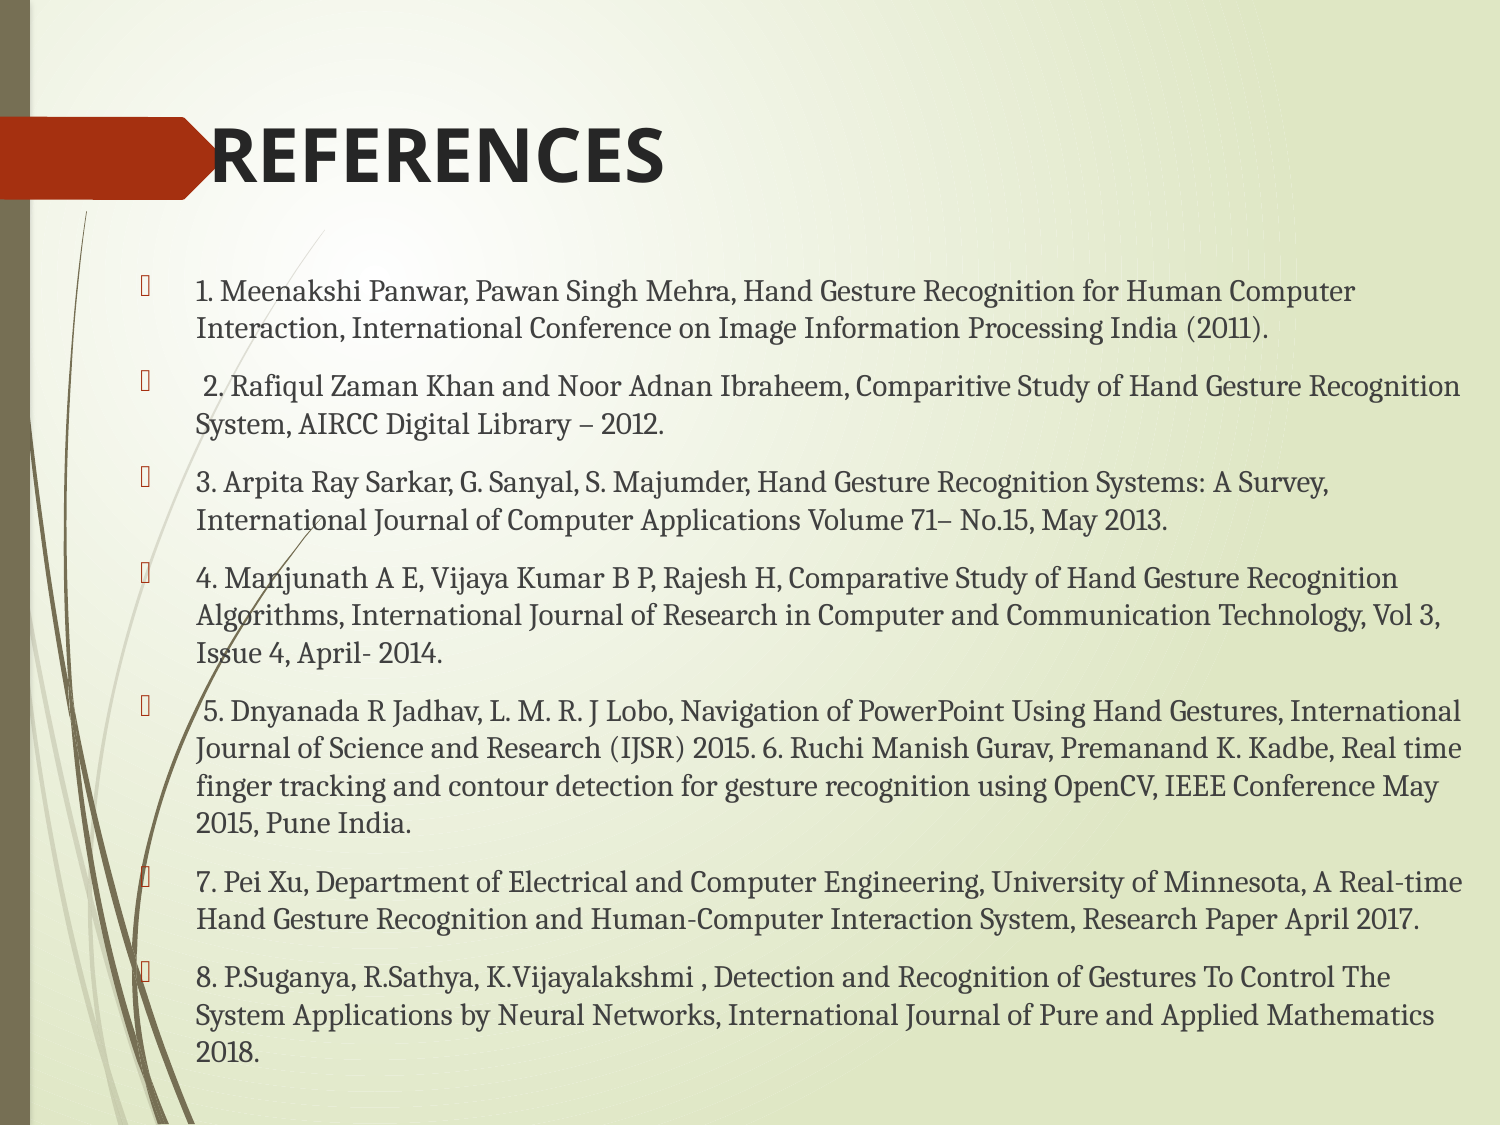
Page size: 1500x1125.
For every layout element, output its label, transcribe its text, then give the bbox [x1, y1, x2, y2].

list 1. Meenakshi Panwar, Pawan Singh Mehra, Hand Gesture Recognition for Human Computer Interaction, International Conference on Image Information Processing India (2011). 2. Rafiqul Zaman Khan and Noor Adnan Ibraheem, Comparitive Study of Hand Gesture Recognition System, AIRCC Digital Library – 2012. 3. Arpita Ray Sarkar, G. Sanyal, S. Majumder, Hand Gesture Recognition Systems: A Survey, International Journal of Computer Applications Volume 71– No.15, May 2013. 4. Manjunath A E, Vijaya Kumar B P, Rajesh H, Comparative Study of Hand Gesture Recognition Algorithms, International Journal of Research in Computer and Communication Technology, Vol 3, Issue 4, April- 2014. 5. Dnyanada R Jadhav, L. M. R. J Lobo, Navigation of PowerPoint Using Hand Gestures, International Journal of Science and Research (IJSR) 2015. 6. Ruchi Manish Gurav, Premanand K. Kadbe, Real time finger tracking and contour detection for gesture recognition using OpenCV, IEEE Conference May 2015, Pune India. 7. Pei Xu, Department of Electrical and Computer Engineering, University of Minnesota, A Real-time Hand Gesture Recognition and Human-Computer Interaction System, Research Paper April 2017. 8. P.Suganya, R.Sathya, K.Vijayalakshmi , Detection and Recognition of Gestures To Control The System Applications by Neural Networks, International Journal of Pure and Applied Mathematics 2018. [125, 262, 1500, 900]
title REFERENCES [193, 99, 1309, 262]
